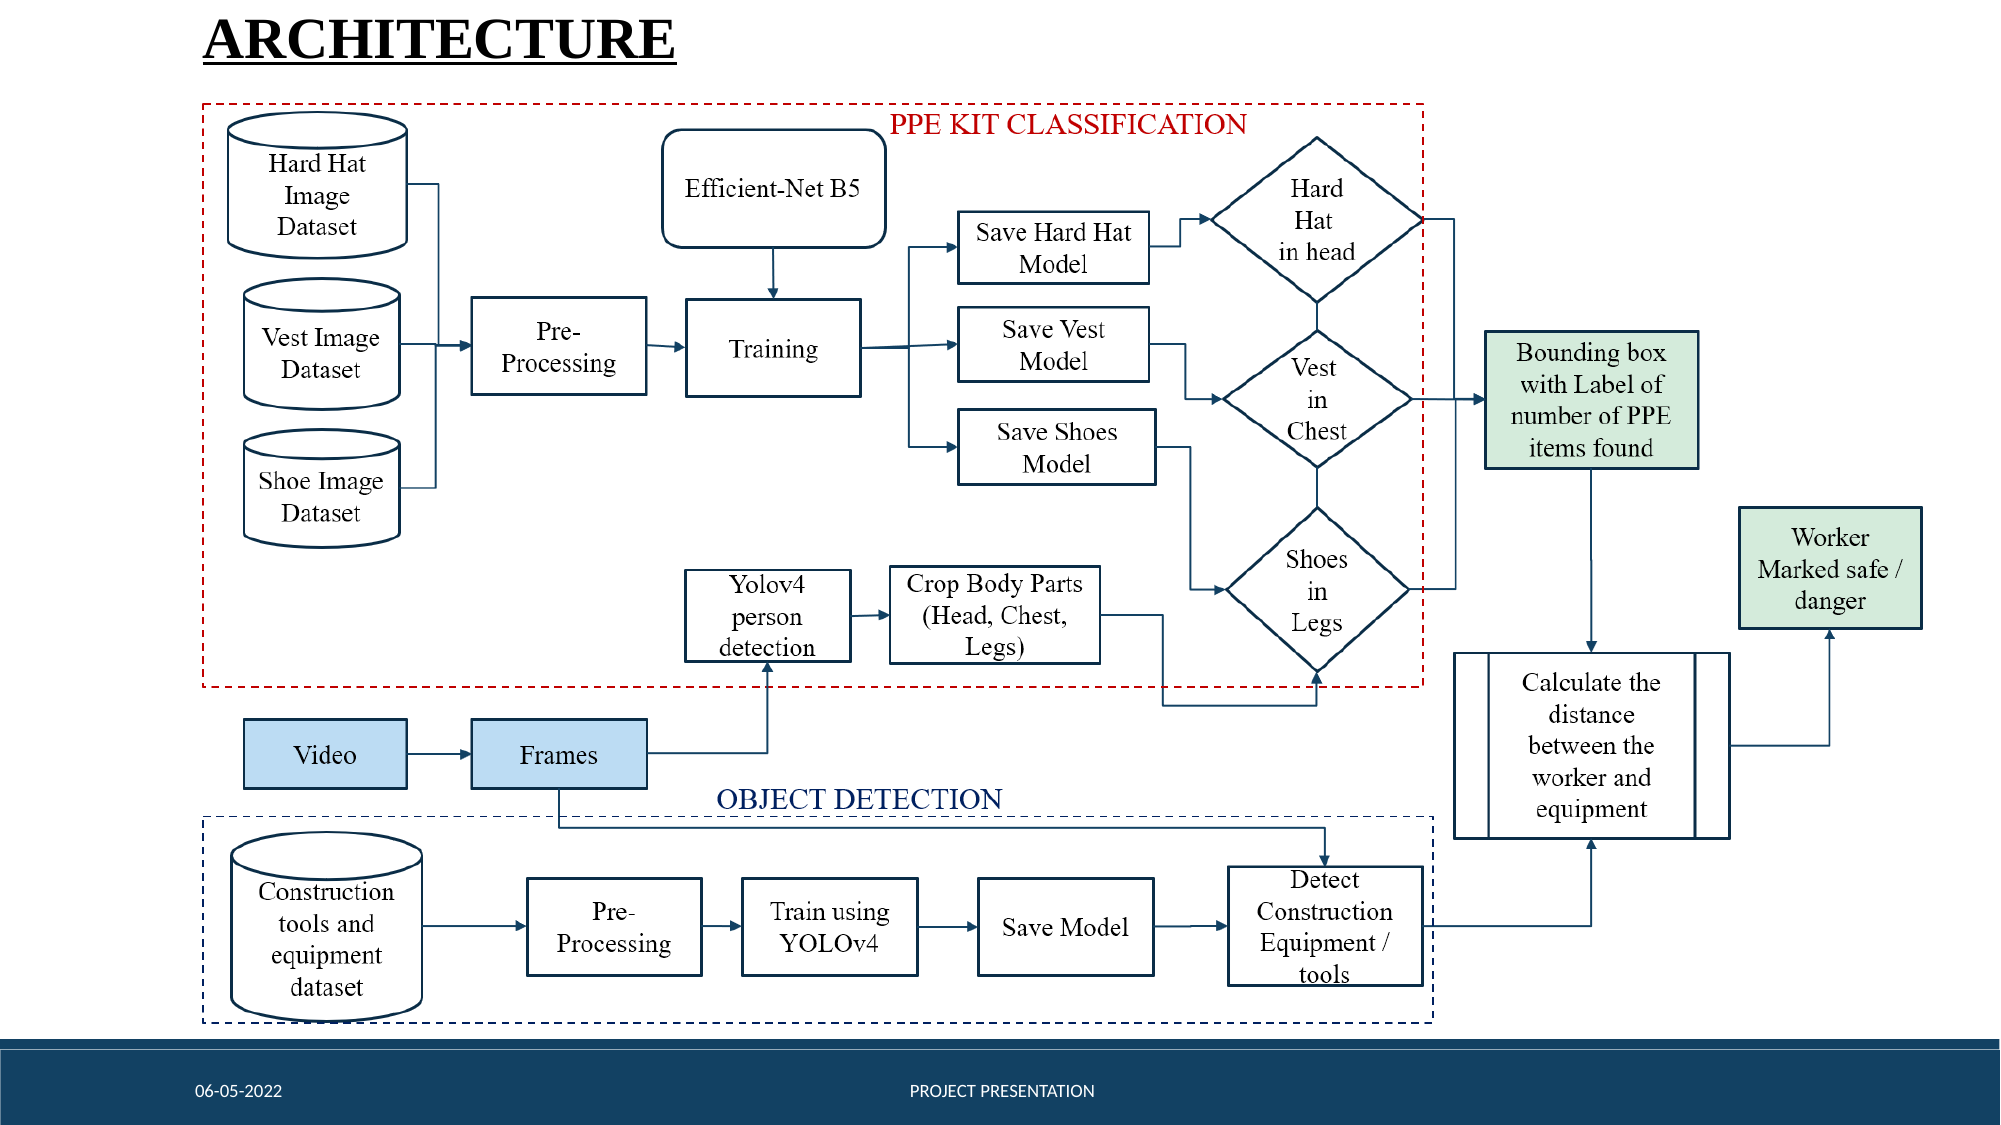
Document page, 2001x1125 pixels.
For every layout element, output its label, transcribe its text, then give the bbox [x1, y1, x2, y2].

text_box ARCHITECTURE [37, 0, 843, 78]
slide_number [180, 1059, 586, 1120]
picture [194, 95, 1927, 1029]
footer PROJECT PRESENTATION [604, 1059, 1396, 1120]
